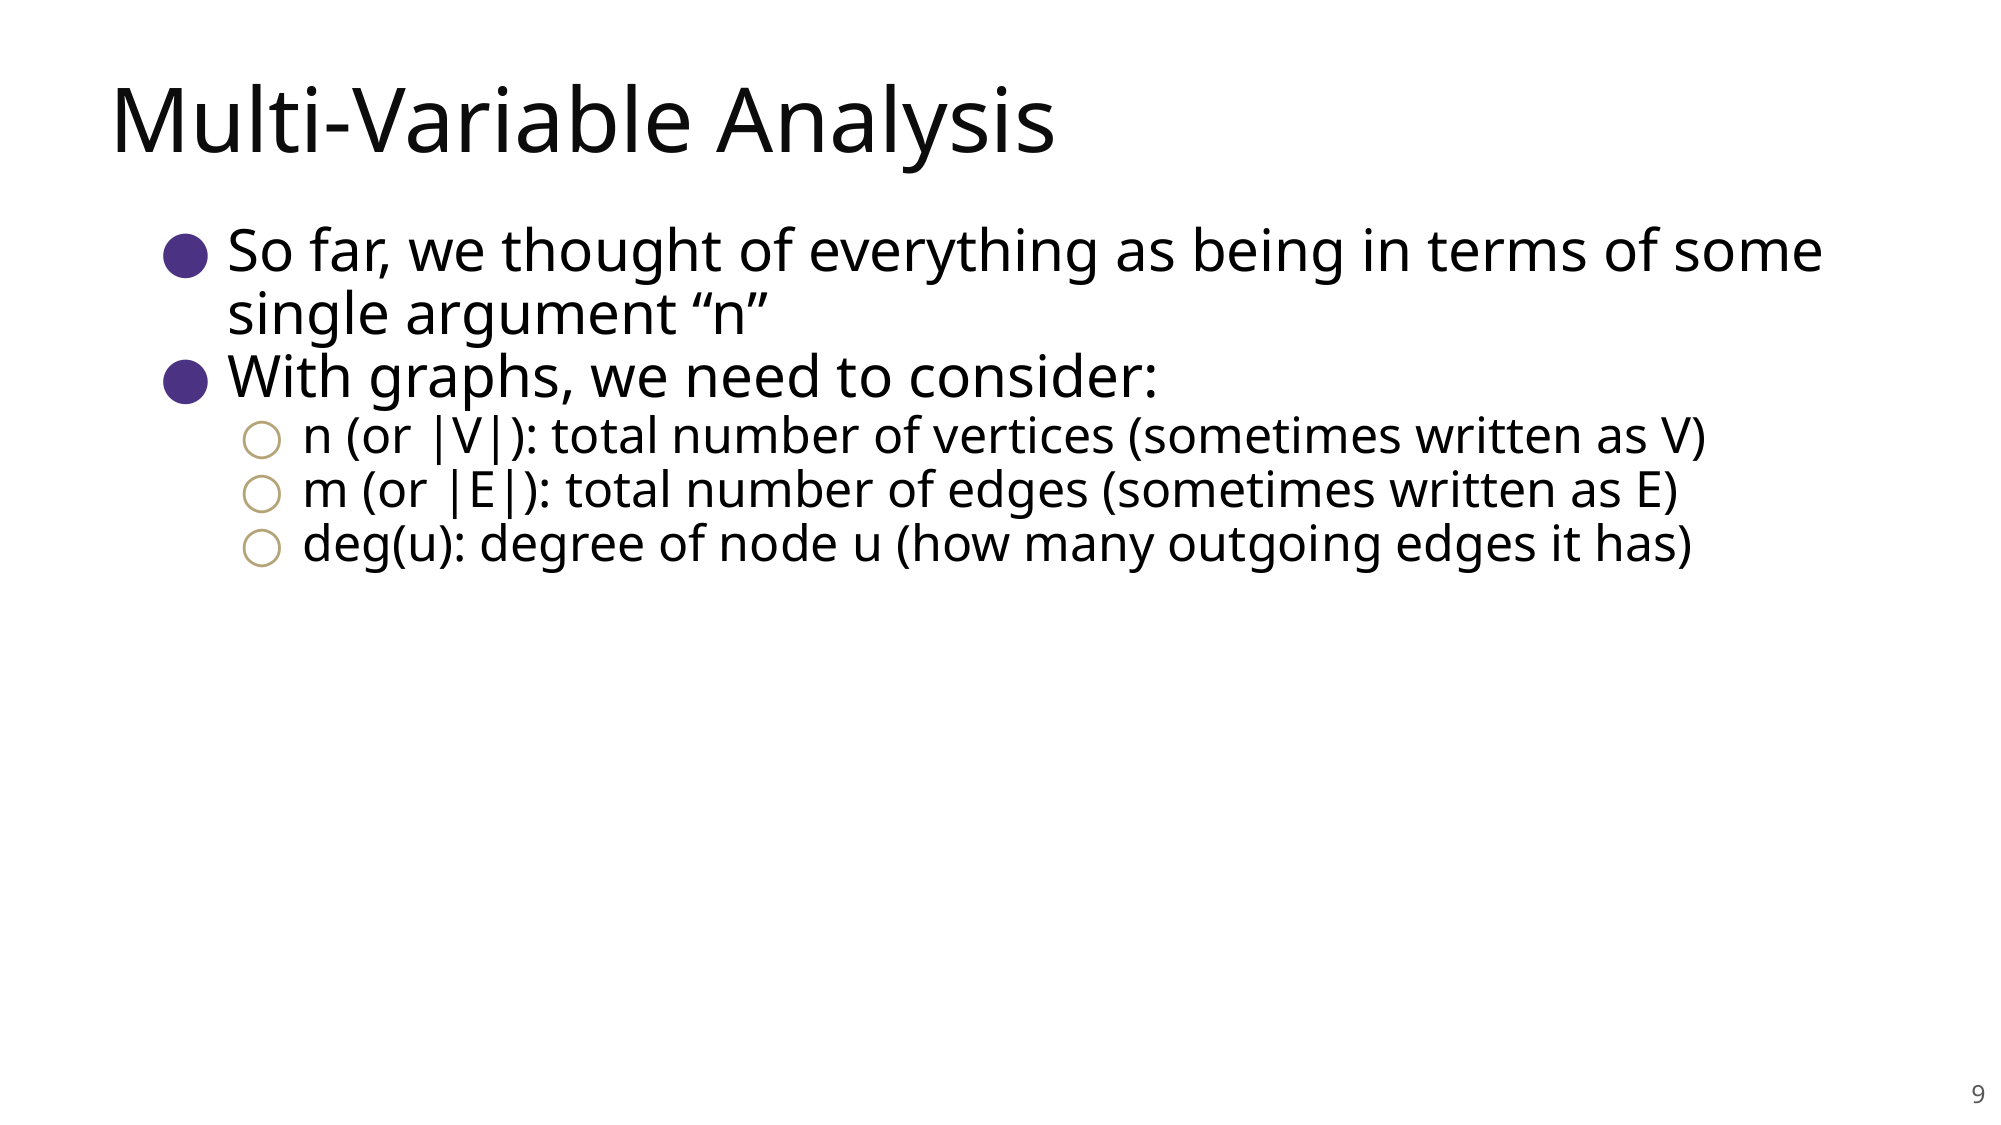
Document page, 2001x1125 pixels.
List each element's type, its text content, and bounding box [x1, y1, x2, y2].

title Multi-Variable Analysis [94, 43, 1930, 210]
text_box So far, we thought of everything as being in terms of some single argument “n” With graphs, we need to consider: n (or |V|): total number of vertices (sometimes written as V) m (or |E|): total number of edges (sometimes written as E) deg(u): degree of node u (how many outgoing edges it has) [137, 213, 1934, 580]
